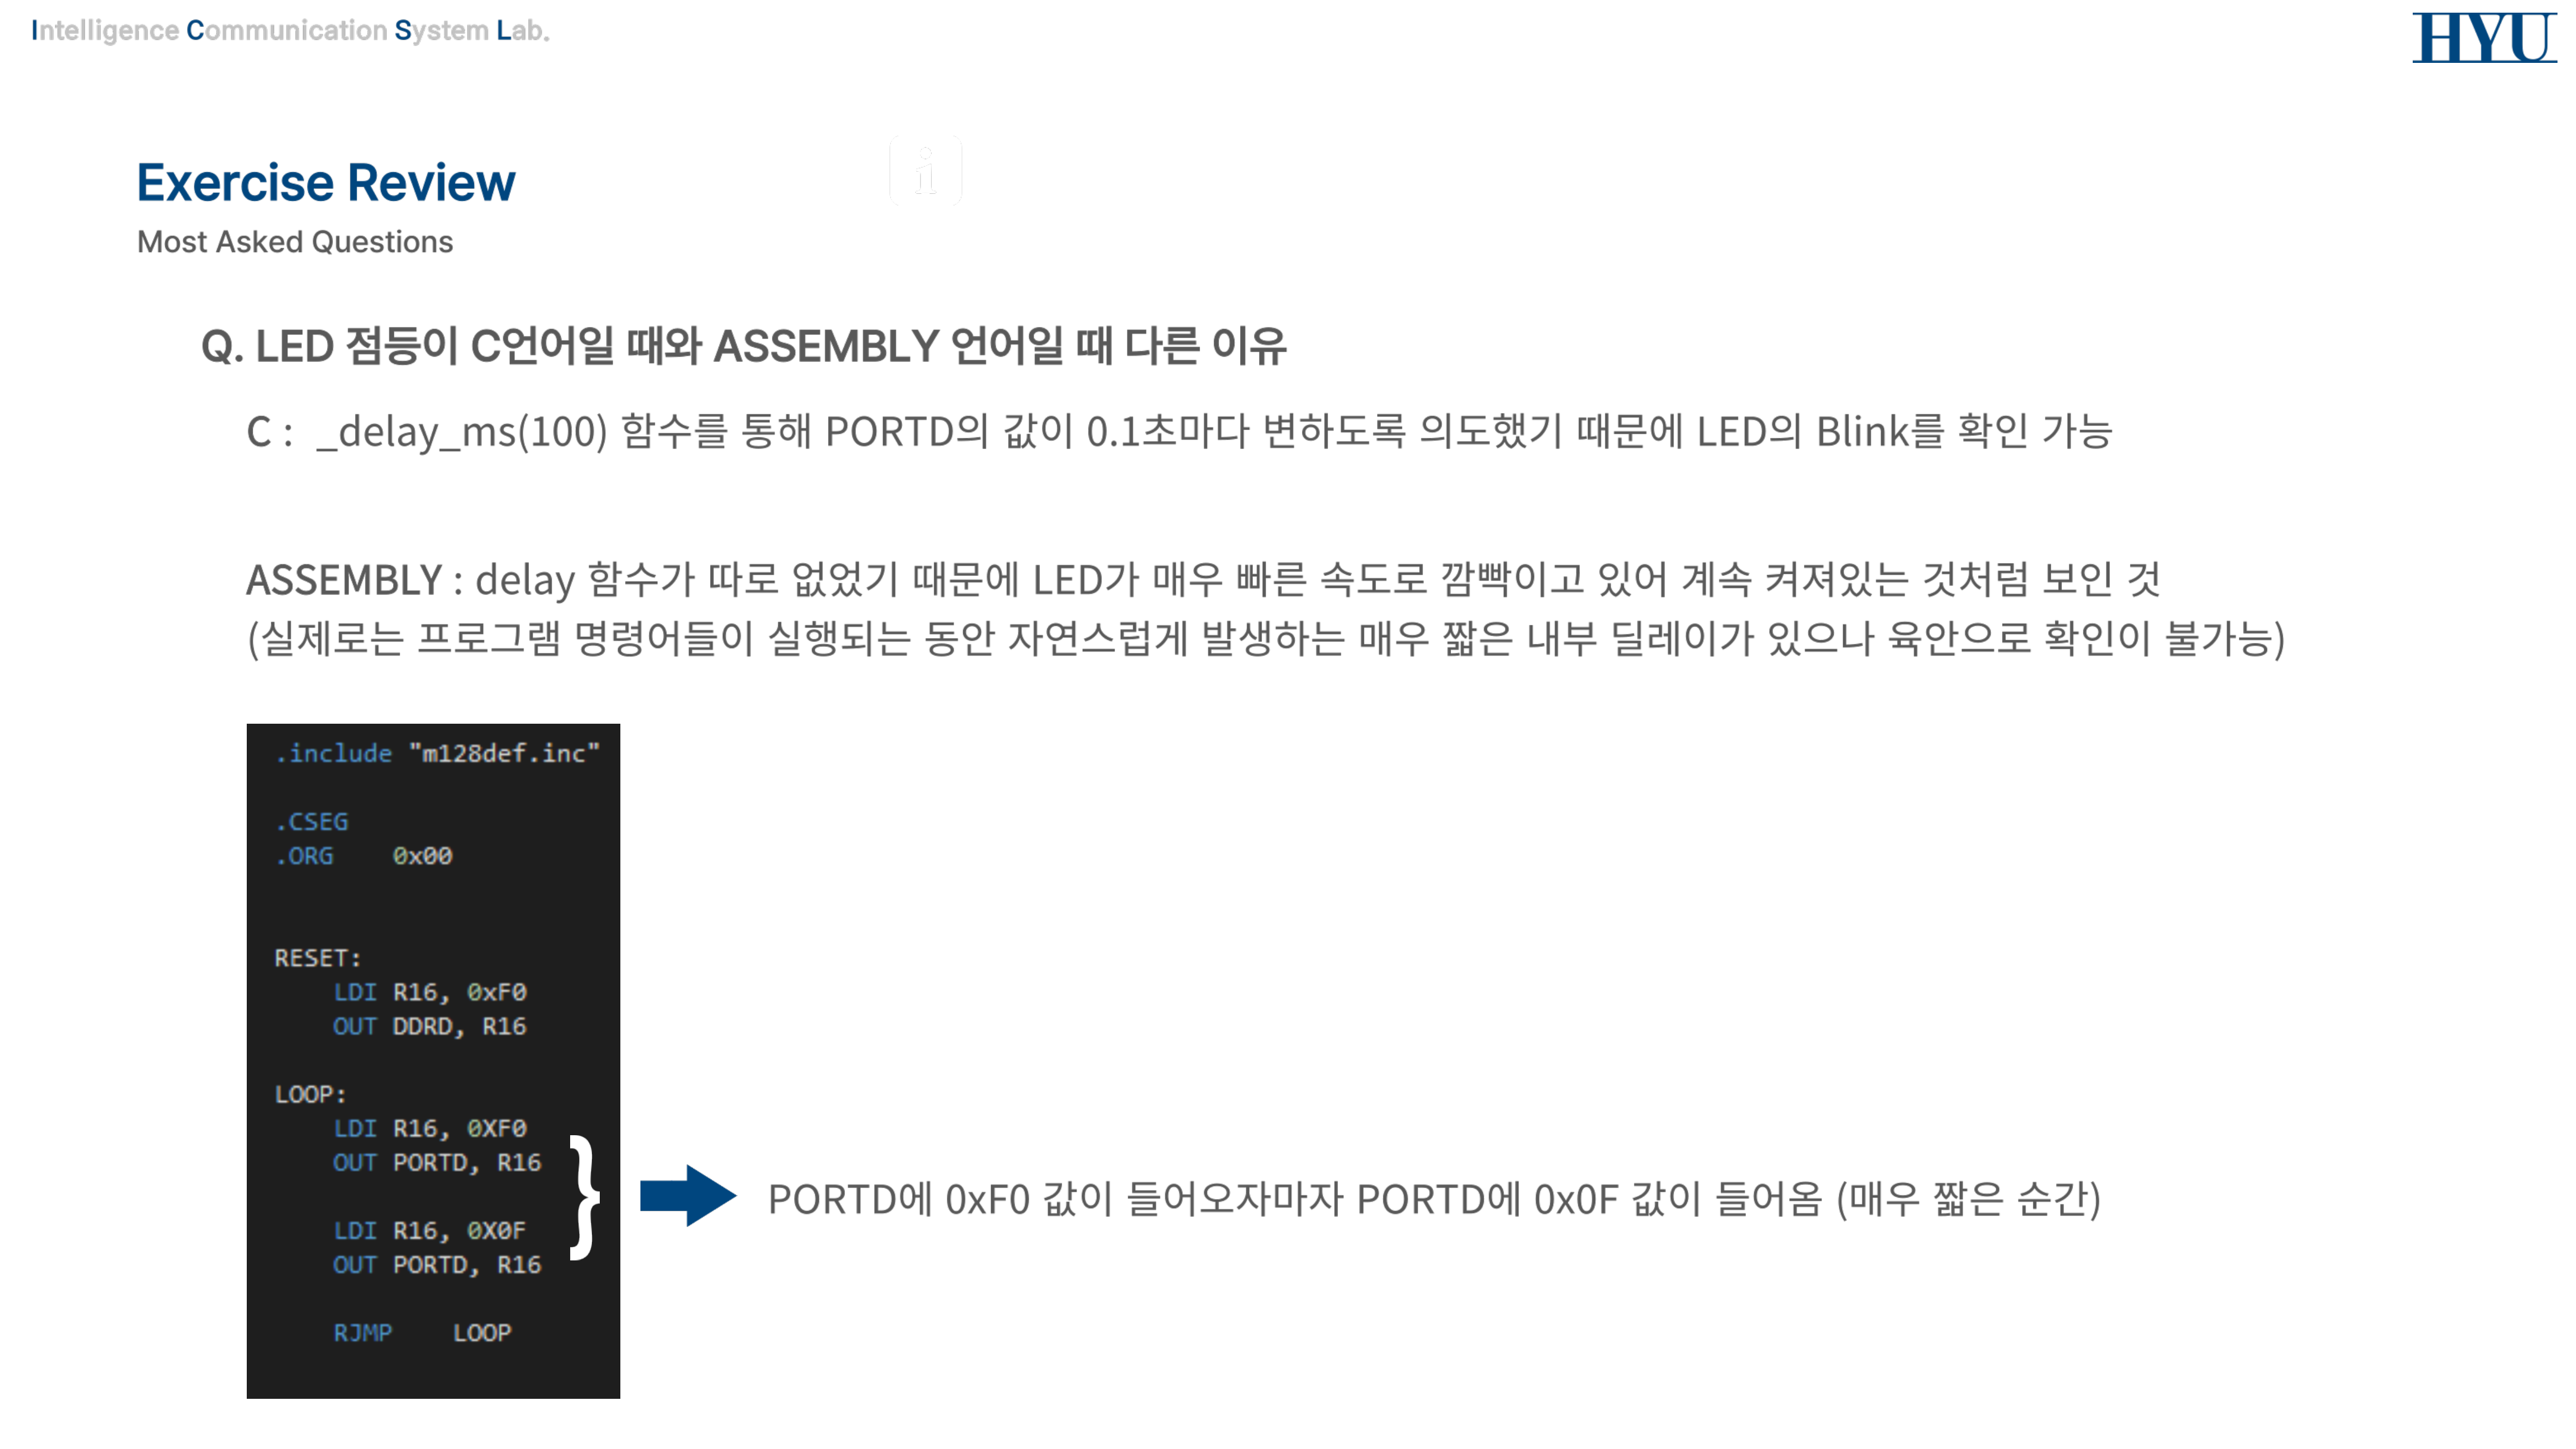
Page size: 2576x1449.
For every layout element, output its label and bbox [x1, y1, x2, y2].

text_box [0, 0, 2558, 63]
picture [194, 309, 1313, 386]
text_box [640, 1162, 738, 1233]
picture [761, 1164, 2120, 1237]
picture [129, 138, 544, 269]
picture [239, 396, 2307, 678]
text_box [881, 135, 971, 207]
text_box [246, 724, 620, 1399]
text_box [570, 1135, 600, 1260]
